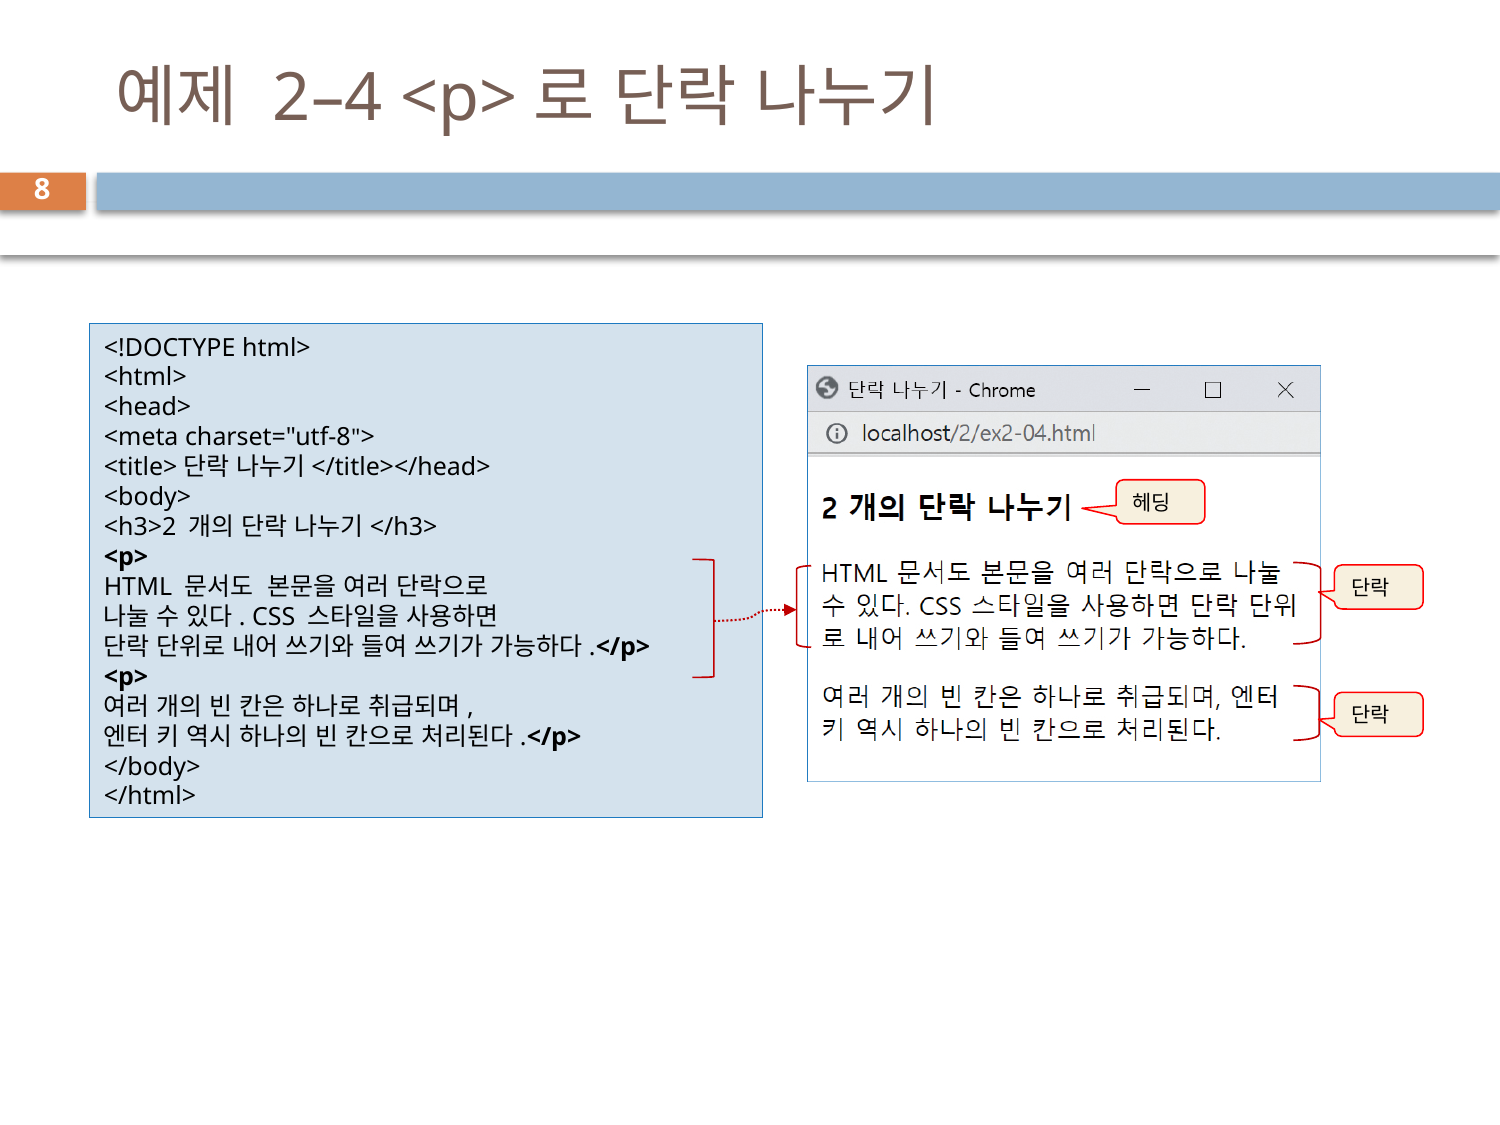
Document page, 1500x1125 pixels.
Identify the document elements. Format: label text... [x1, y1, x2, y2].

text_box 단락 [1325, 692, 1424, 737]
text_box <!DOCTYPE html> <html> <head> <meta charset="utf-8"> <title>단락 나누기</title></head> <body> <h3>2 개의 단락 나누기</h3> <p> HTML 문서도 본문을 여러 단락으로 나눌 수 있다. CSS 스타일을 사용하면 단락 단위로 내어 쓰기와 들여 쓰기가 가능하다.</p> <p> 여러 개의 빈 칸은 하나로 취급되며, 엔터 키 역시 하나의 빈 칸으로 처리된다.</p> </body> </html> [89, 323, 763, 818]
text_box [713, 603, 795, 623]
text_box [692, 558, 715, 679]
text_box 단락 [1325, 564, 1424, 610]
slide_number 8 [0, 170, 87, 211]
title 예제 2–4 <p>로 단락 나누기 [100, 37, 1438, 149]
picture [806, 365, 1321, 782]
text_box [795, 565, 801, 648]
